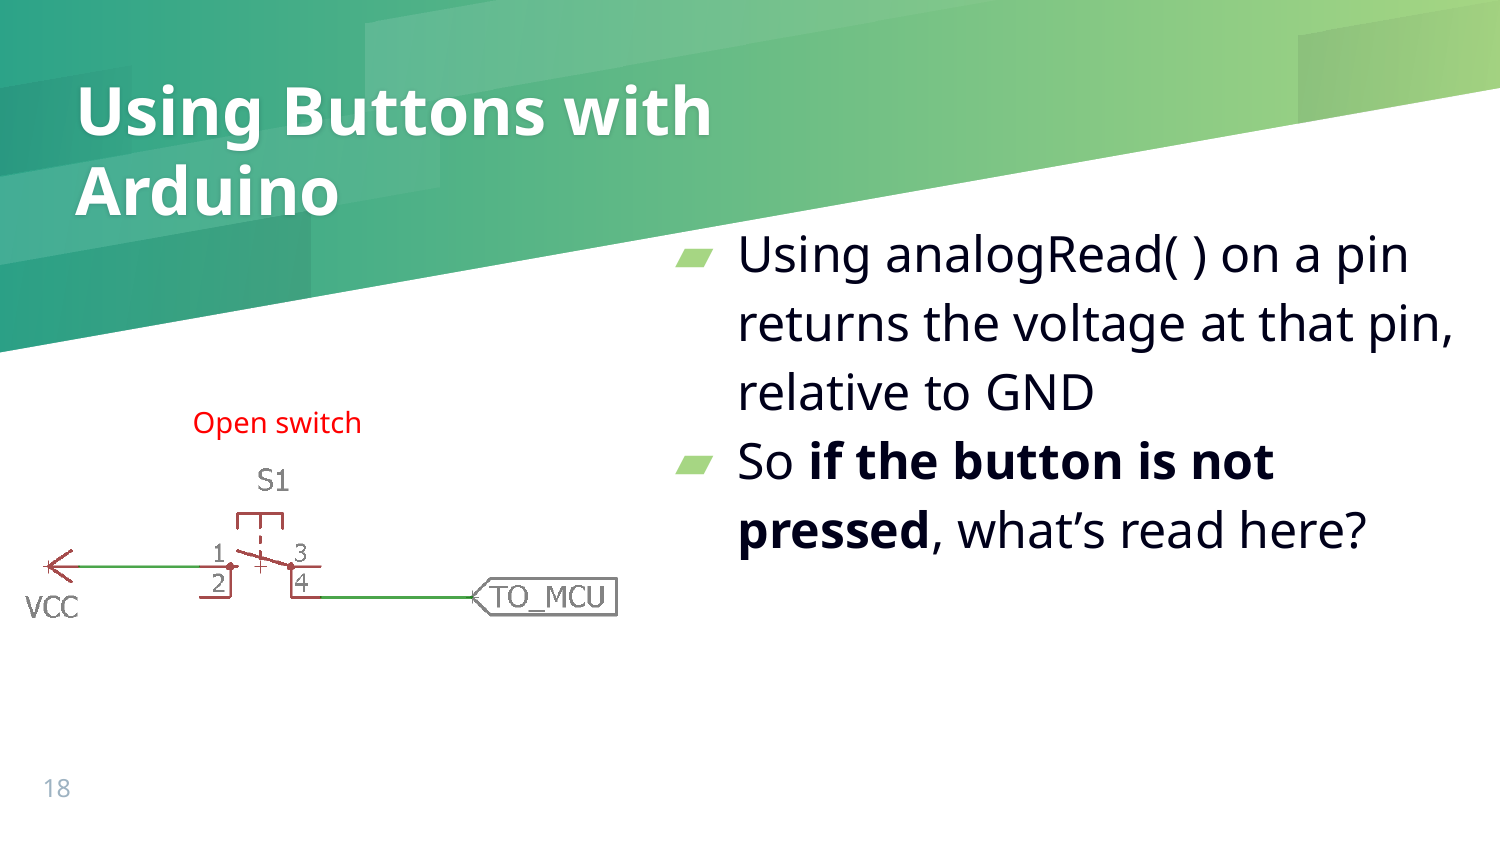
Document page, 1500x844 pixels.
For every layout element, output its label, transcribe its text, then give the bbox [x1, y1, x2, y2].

list Using analogRead( ) on a pin returns the voltage at that pin, relative to GND So if the button is not pressed, what’s read here? [662, 213, 1478, 844]
title Using Buttons with Arduino [75, 0, 975, 298]
slide_number ‹#› [42, 766, 122, 807]
picture [4, 386, 629, 723]
